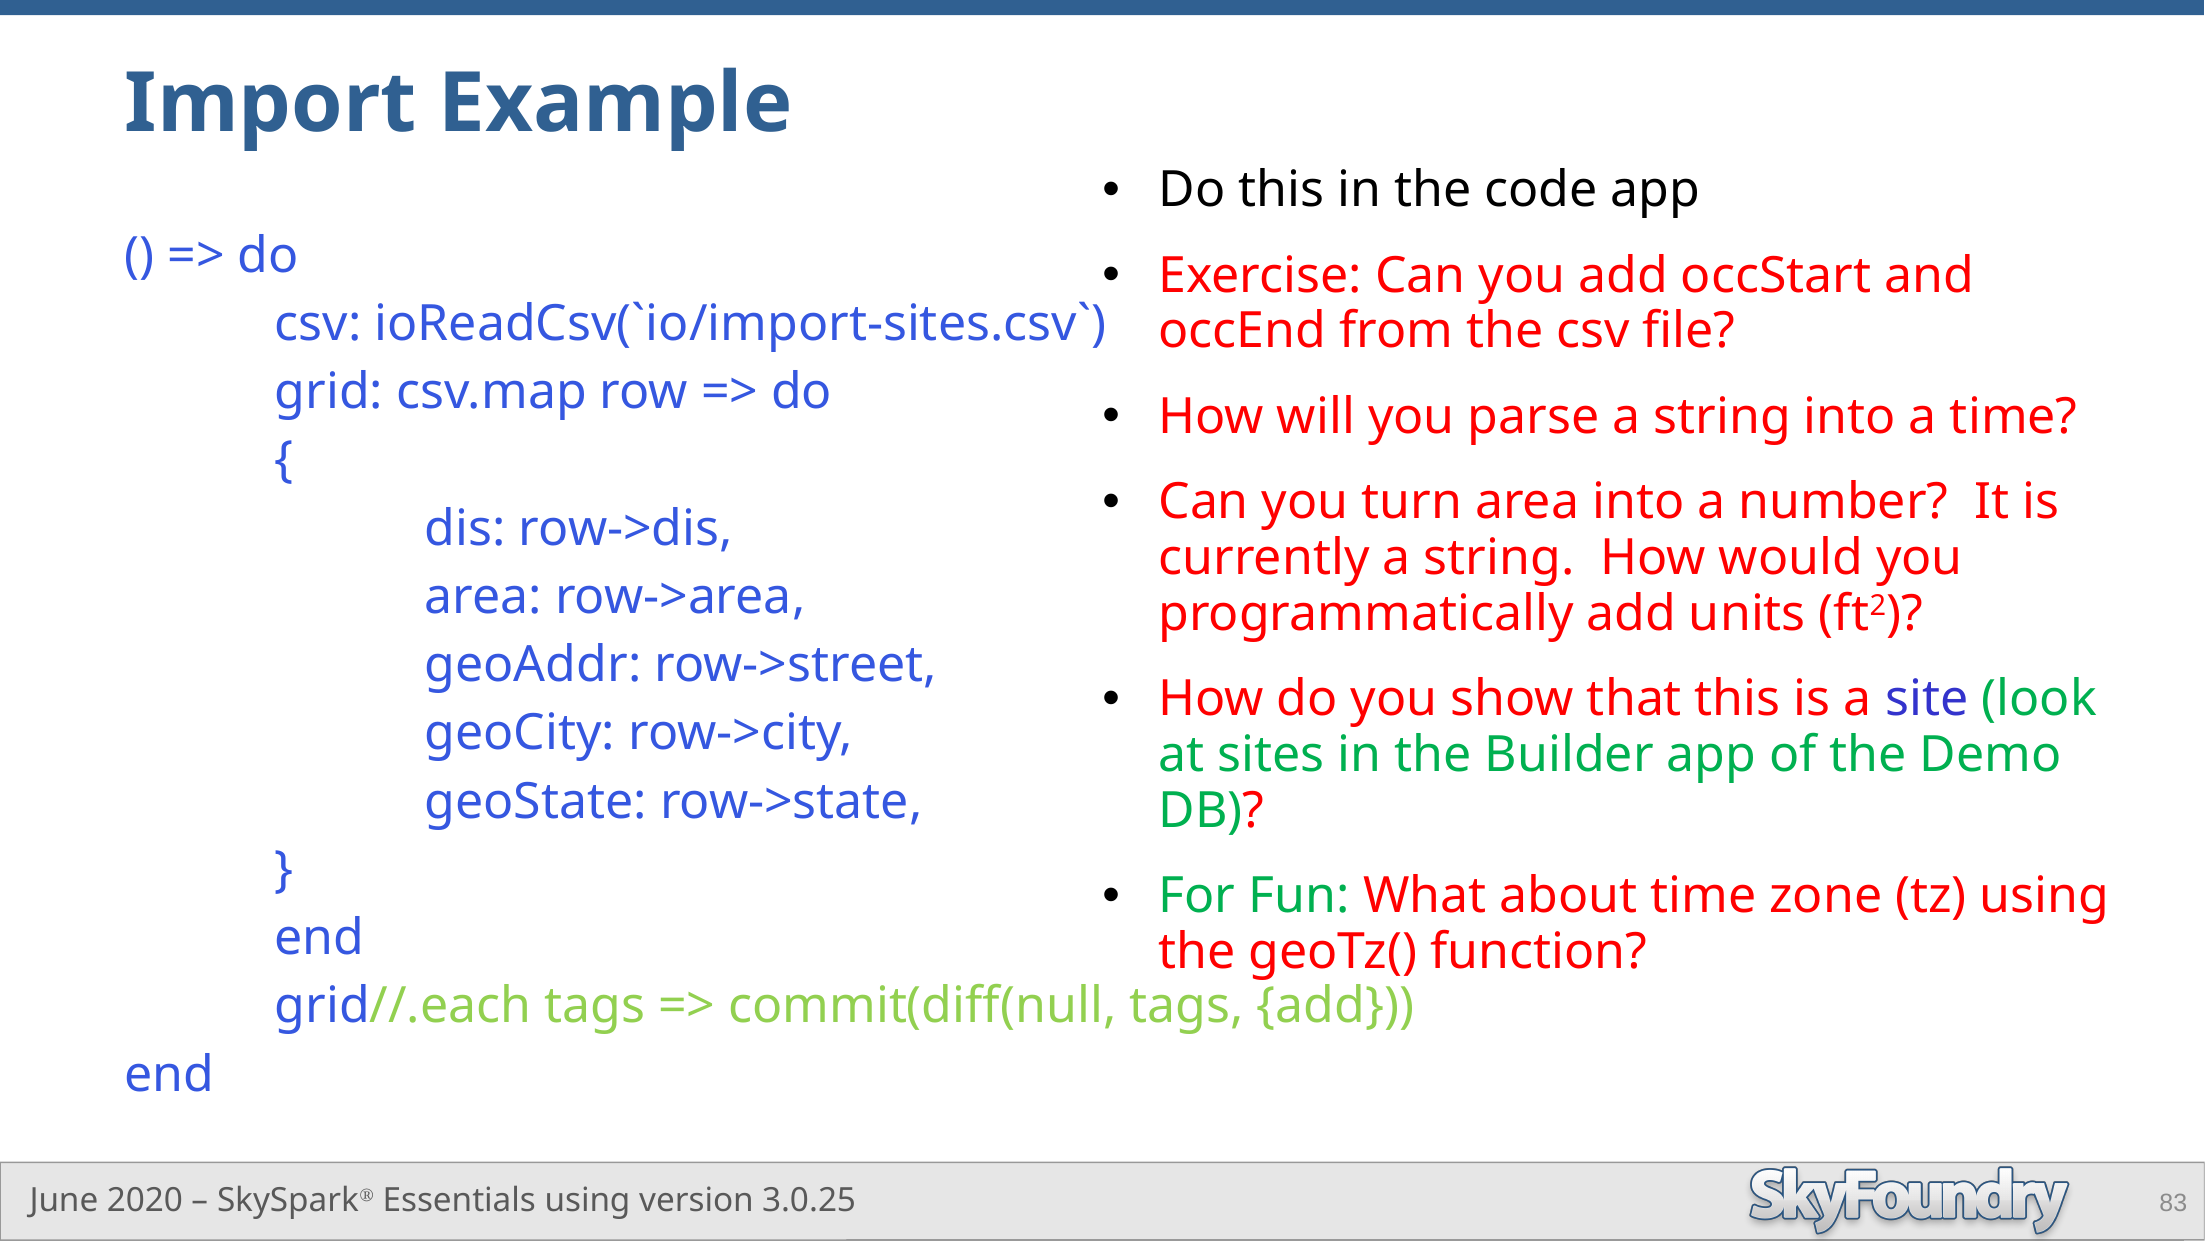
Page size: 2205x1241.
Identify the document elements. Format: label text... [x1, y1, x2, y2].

picture [1739, 1145, 2076, 1170]
slide_number 83 [1706, 1170, 2203, 1236]
picture [1739, 1236, 2076, 1241]
text_box Do this in the code app Exercise: Can you add occStart and occEnd from the csv file? How will you parse a string into a time? Can you turn area into a number? It is currently a string. How would you programmatically add units (ft2)? How do you show that this is a site (look at sites in the Builder app of the Demo DB)? For Fun: What about time zone (tz) using the geoTz() function? [1102, 157, 2115, 933]
list () => do csv: ioReadCsv(`io/import-sites.csv`) grid: csv.map row => do { dis: row->dis, area: row->area, geoAddr: row->street, geoCity: row->city, geoState: row->state, } end grid//.each tags => commit(diff(null, tags, {add})) end [110, 220, 2094, 1109]
title Import Example [110, 49, 2094, 158]
